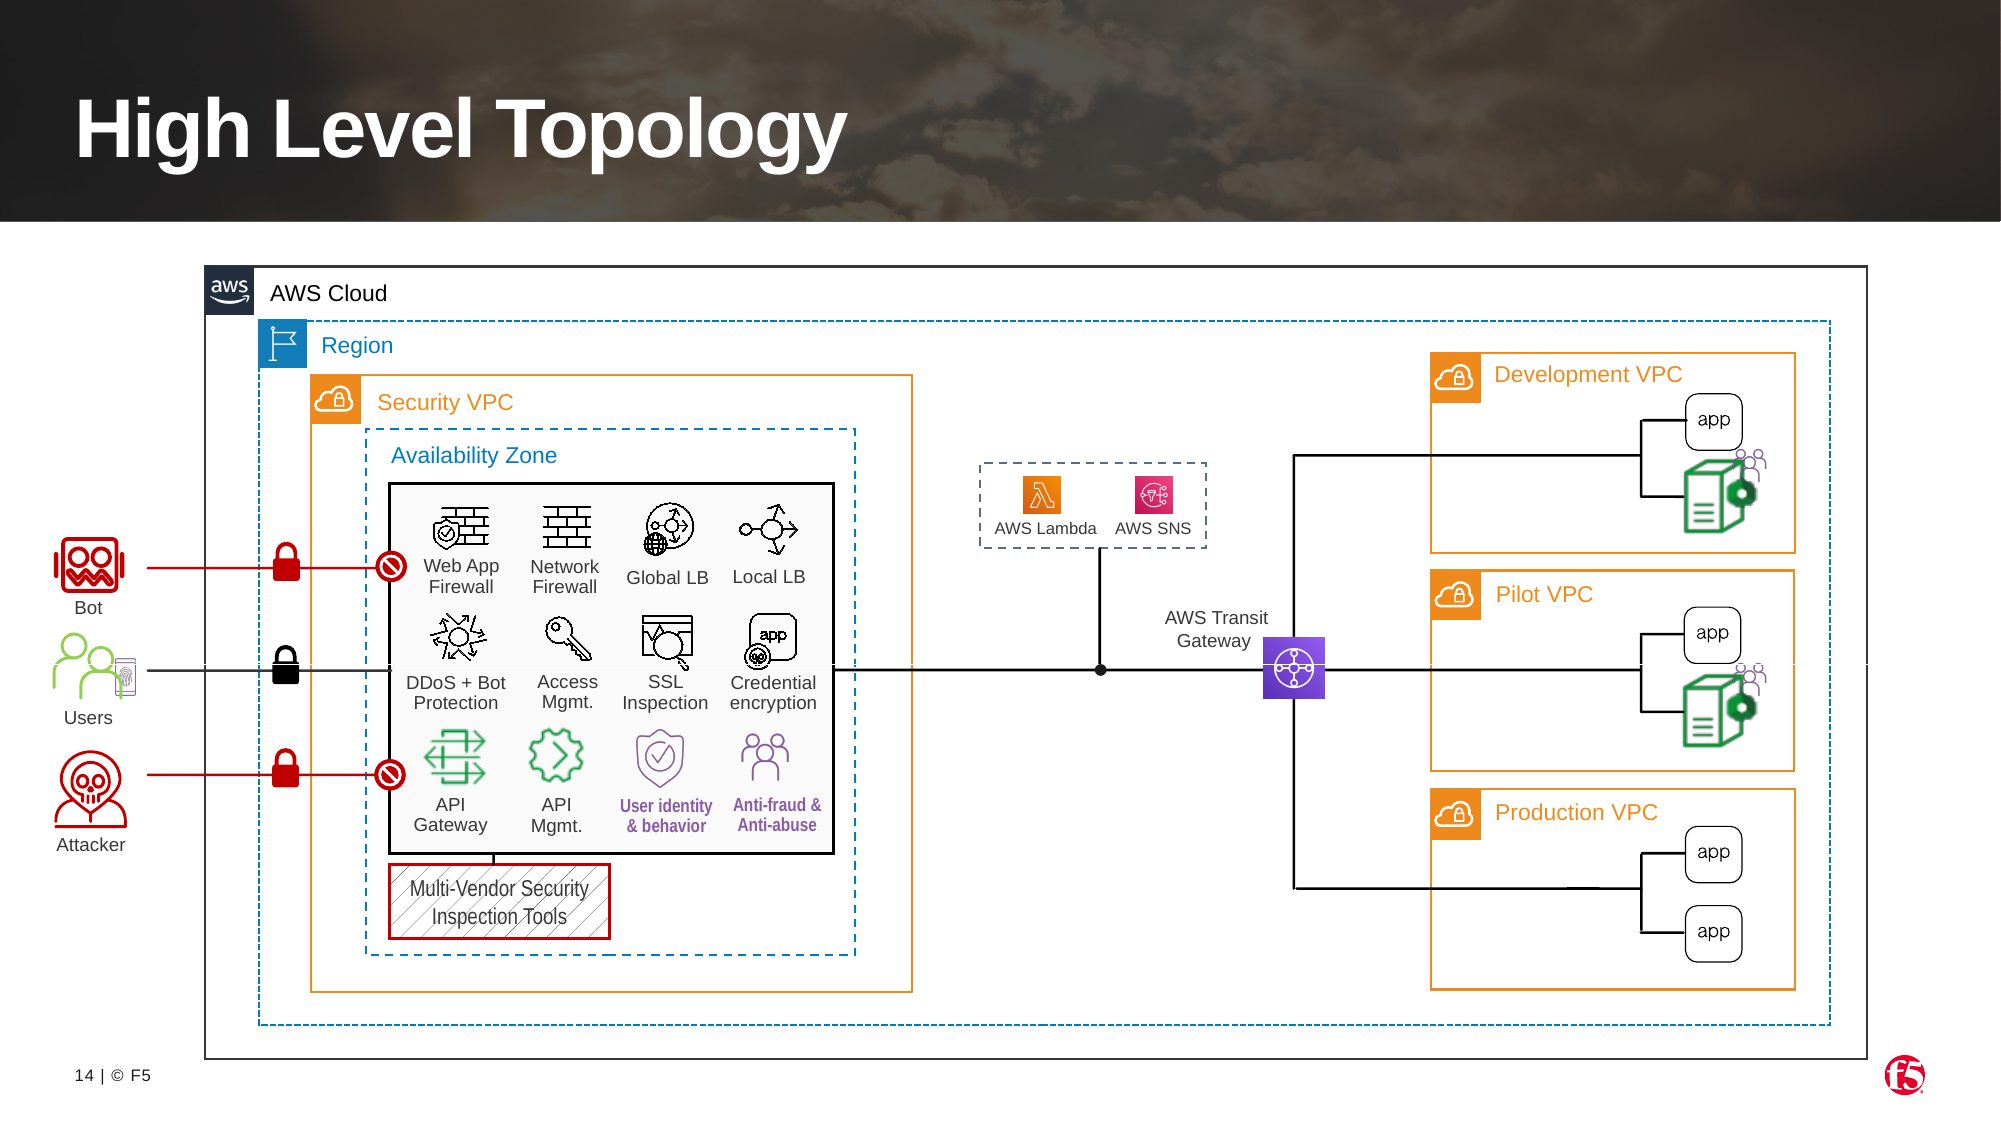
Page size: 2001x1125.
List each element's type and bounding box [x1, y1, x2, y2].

picture [1729, 665, 1770, 700]
text_box [1431, 352, 1796, 554]
text_box [205, 665, 1867, 1059]
picture [1729, 445, 1770, 486]
text_box [1687, 570, 1795, 664]
text_box [1687, 665, 1795, 771]
text_box [0, 0, 2000, 223]
picture [1729, 659, 1770, 664]
text_box [43, 665, 1687, 933]
text_box [205, 266, 1867, 664]
text_box [43, 420, 1687, 664]
text_box [310, 374, 912, 420]
text_box [310, 933, 912, 993]
